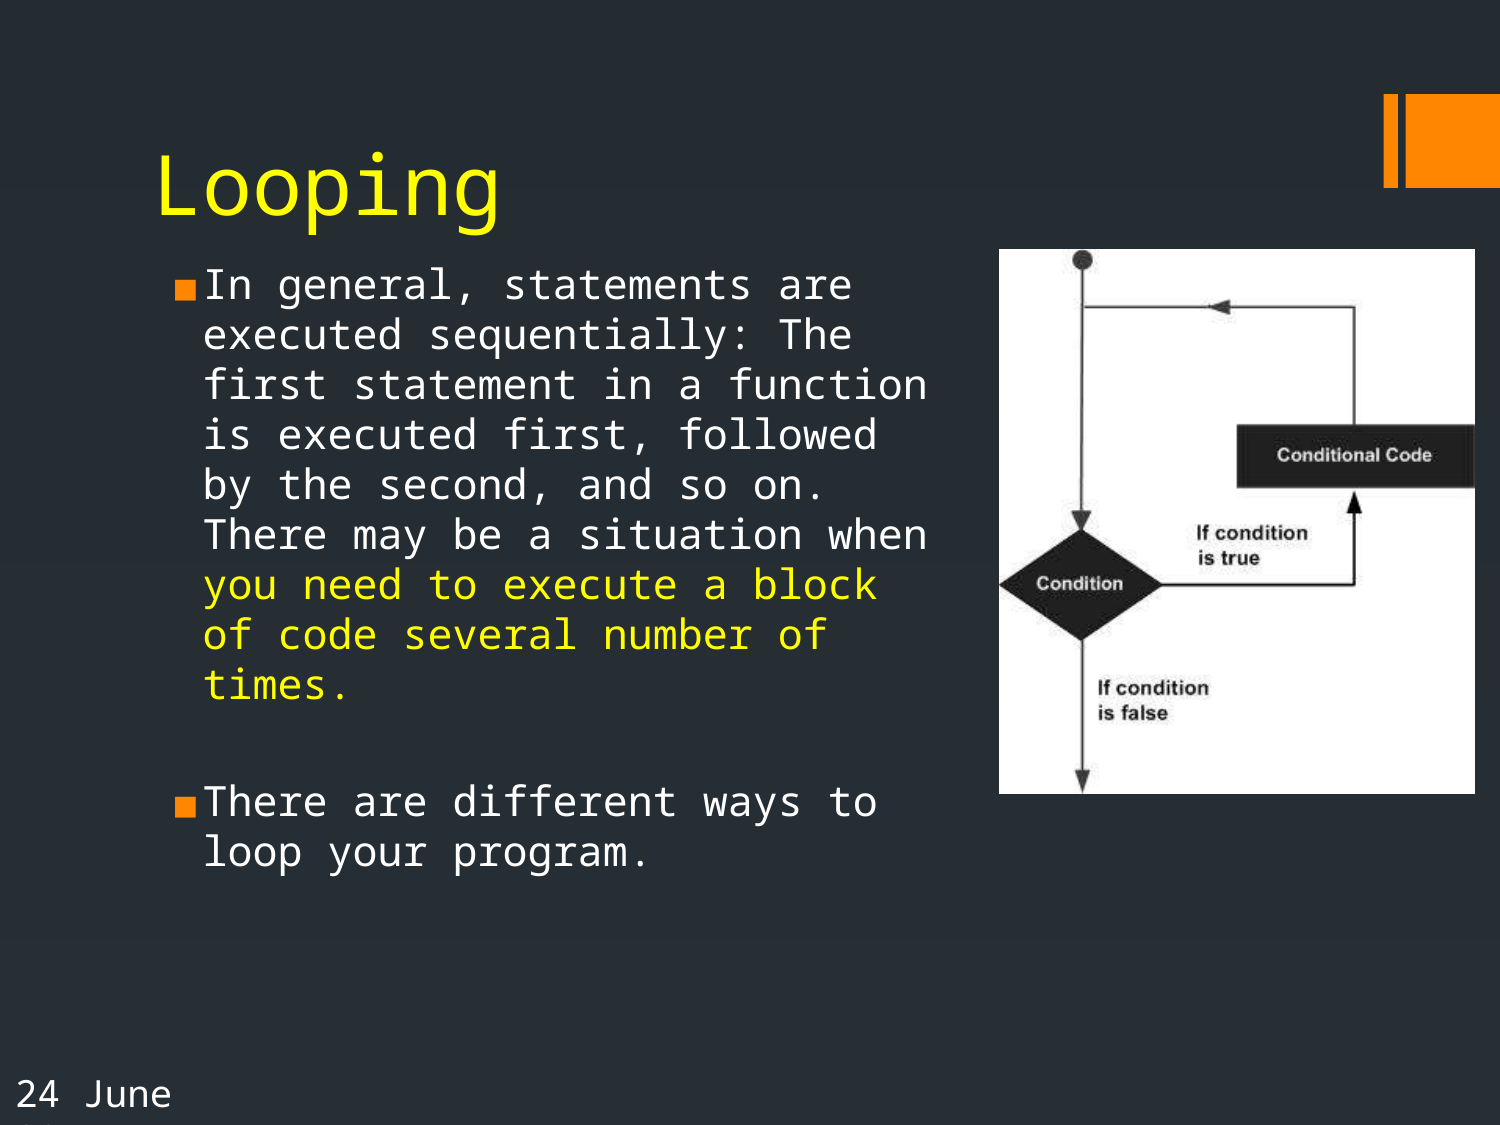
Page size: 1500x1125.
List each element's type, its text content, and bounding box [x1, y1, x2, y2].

picture [999, 249, 1476, 794]
title Looping [137, 50, 1338, 240]
list In general, statements are executed sequentially: The first statement in a function is executed first, followed by the second, and so on. There may be a situation when you need to execute a block of code several number of times. There are different ways to loop your program. [150, 249, 963, 1013]
